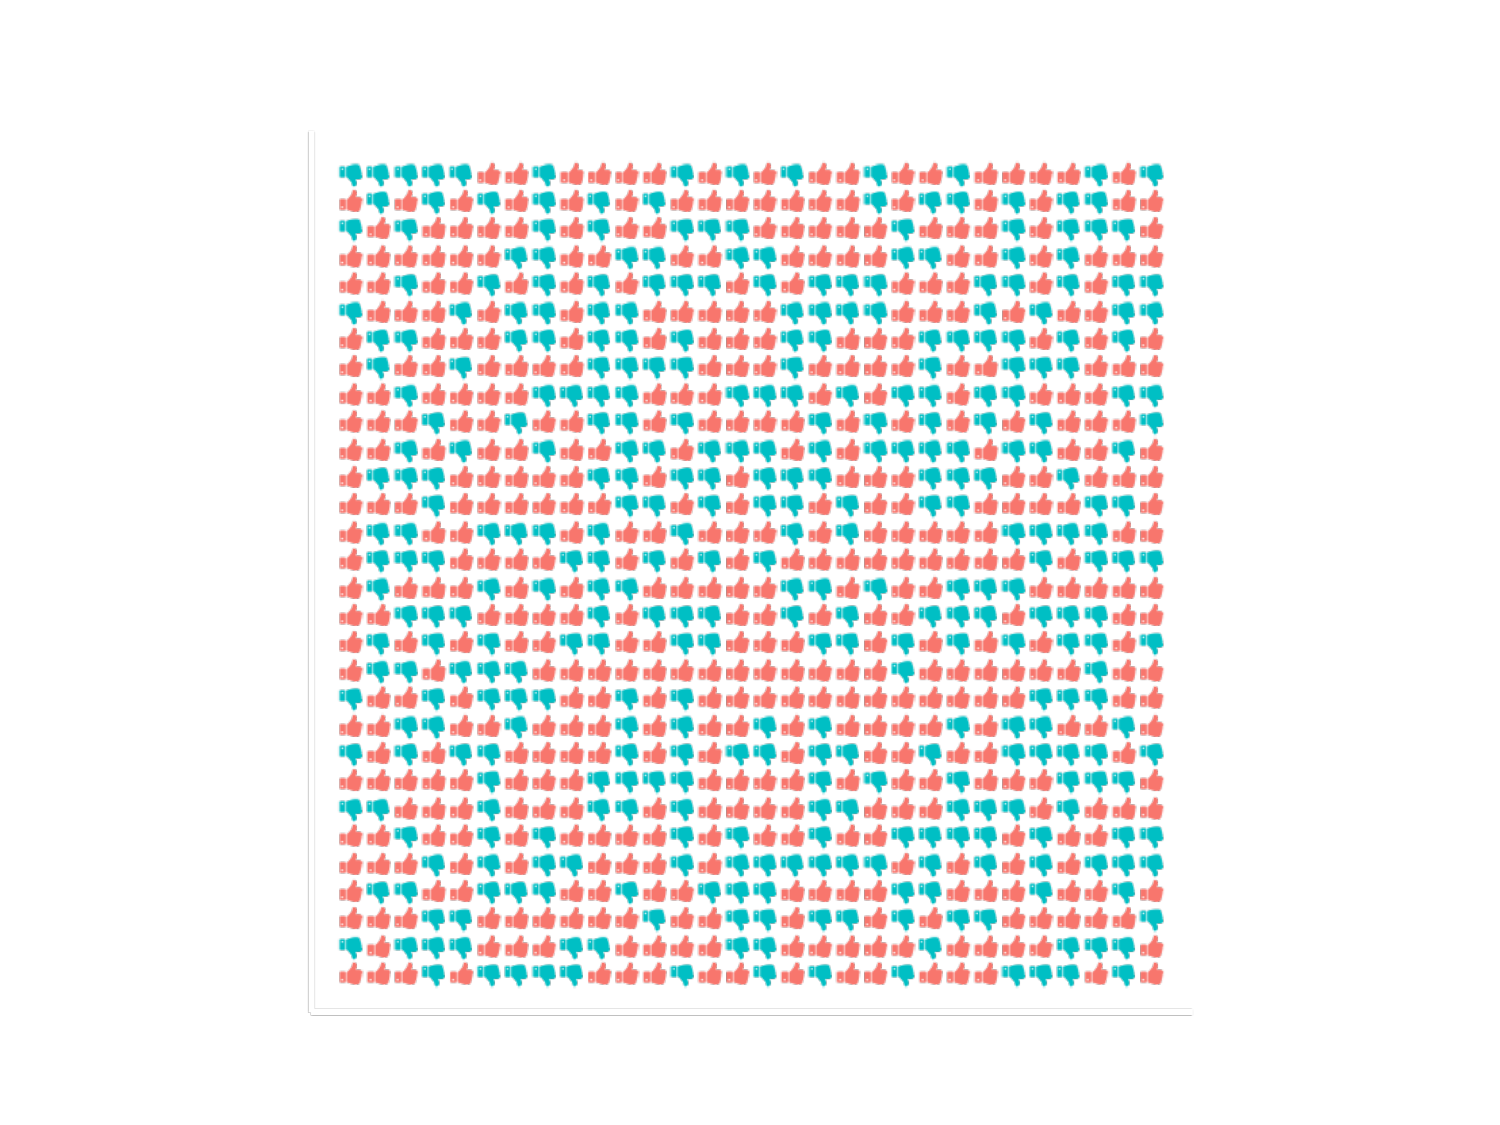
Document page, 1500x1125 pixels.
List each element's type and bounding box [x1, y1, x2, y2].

picture [265, 101, 1223, 1059]
